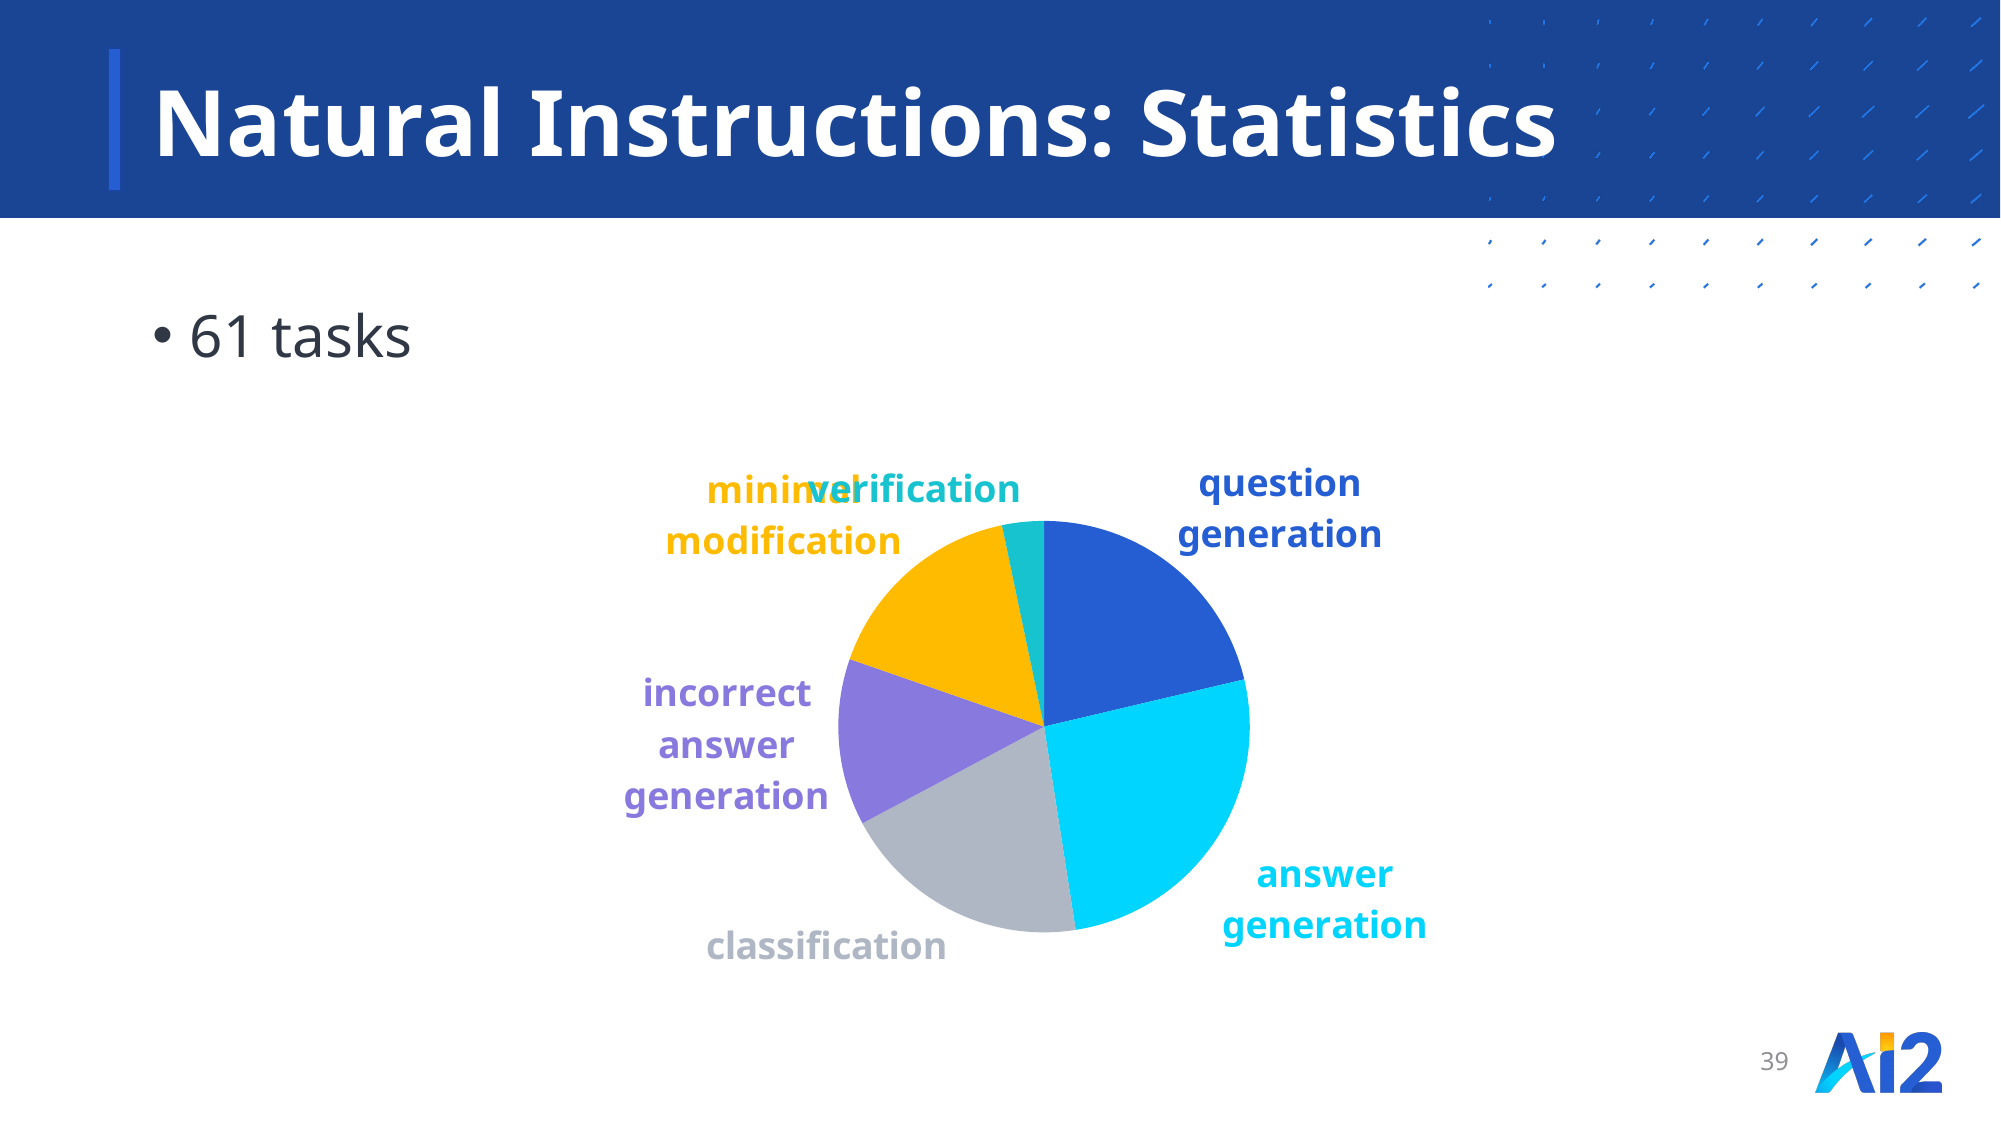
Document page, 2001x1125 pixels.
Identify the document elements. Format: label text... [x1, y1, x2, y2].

chart [458, 426, 1498, 997]
title Natural Instructions: Statistics [137, 47, 1863, 206]
list 61 tasks [137, 299, 1863, 1014]
picture [1487, 0, 2000, 289]
picture [1815, 1032, 1942, 1093]
slide_number 39 [1716, 1032, 1804, 1093]
